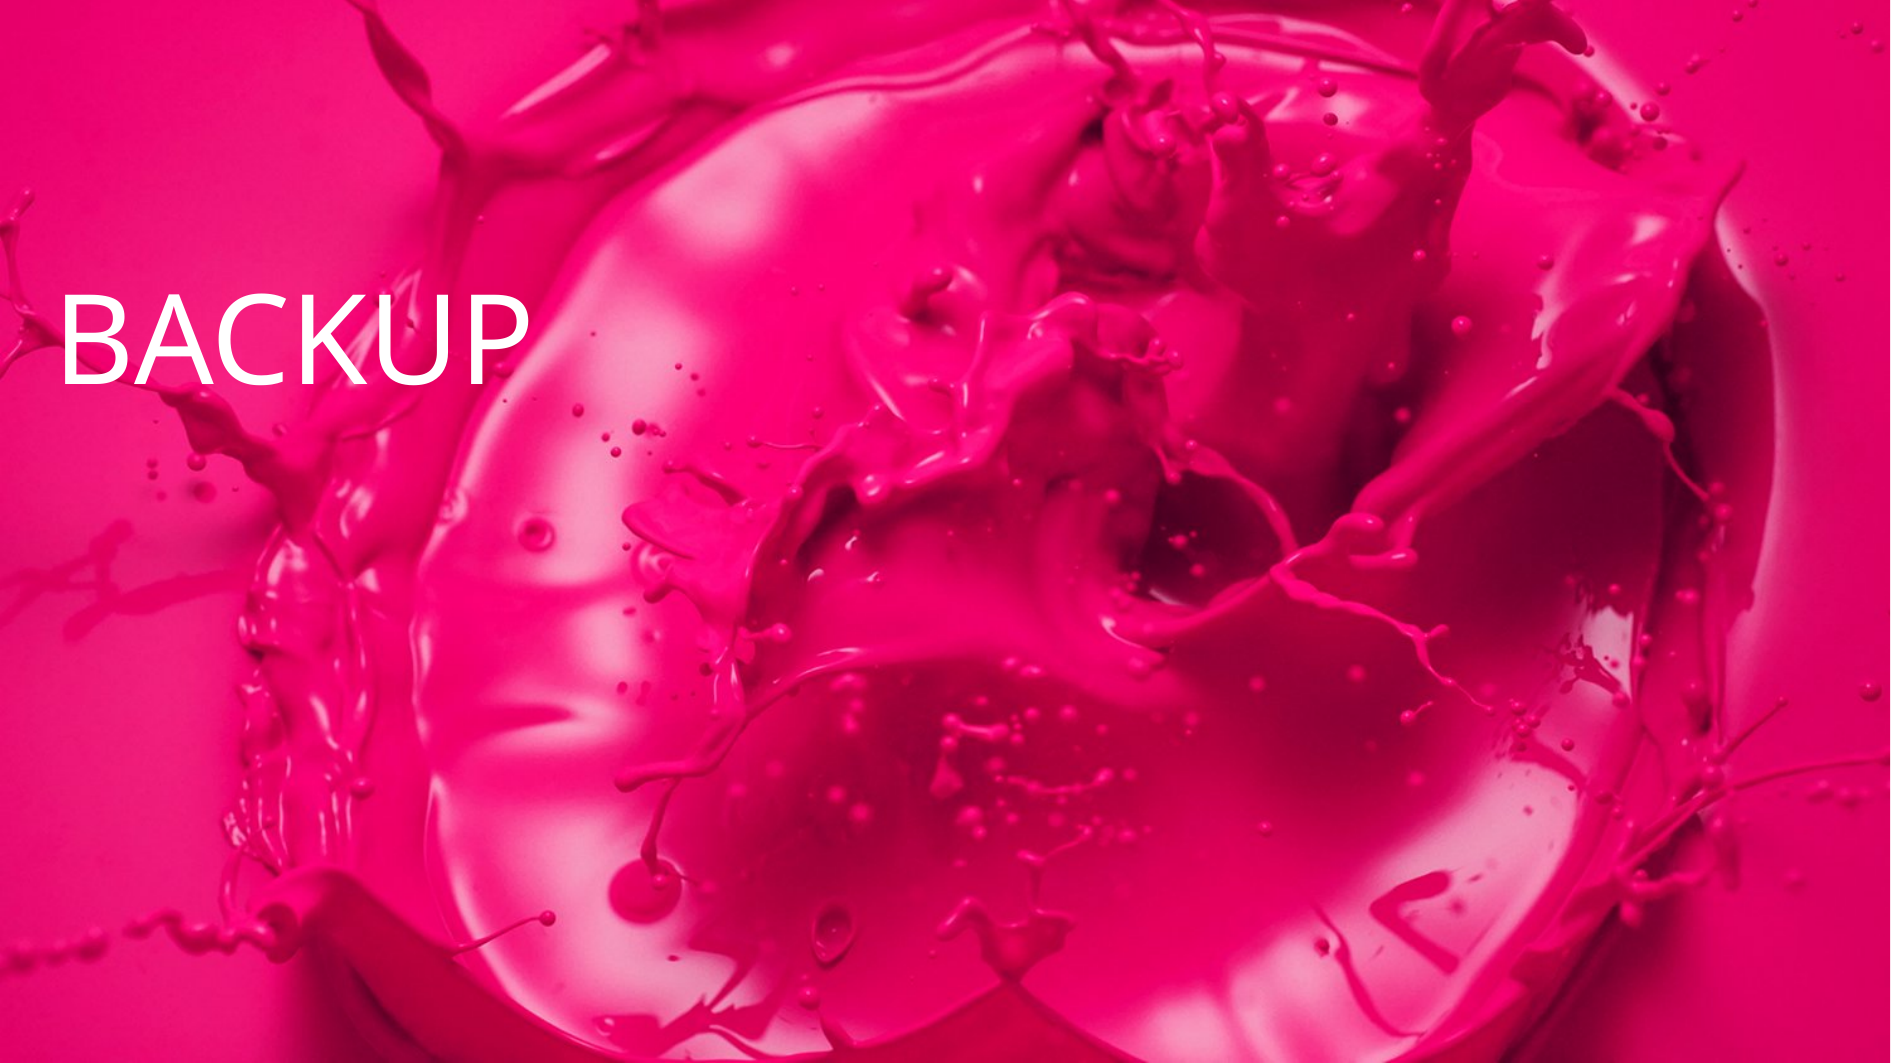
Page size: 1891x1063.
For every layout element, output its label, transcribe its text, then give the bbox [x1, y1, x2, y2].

picture [0, 0, 1891, 1063]
title Backup [52, 259, 1838, 412]
